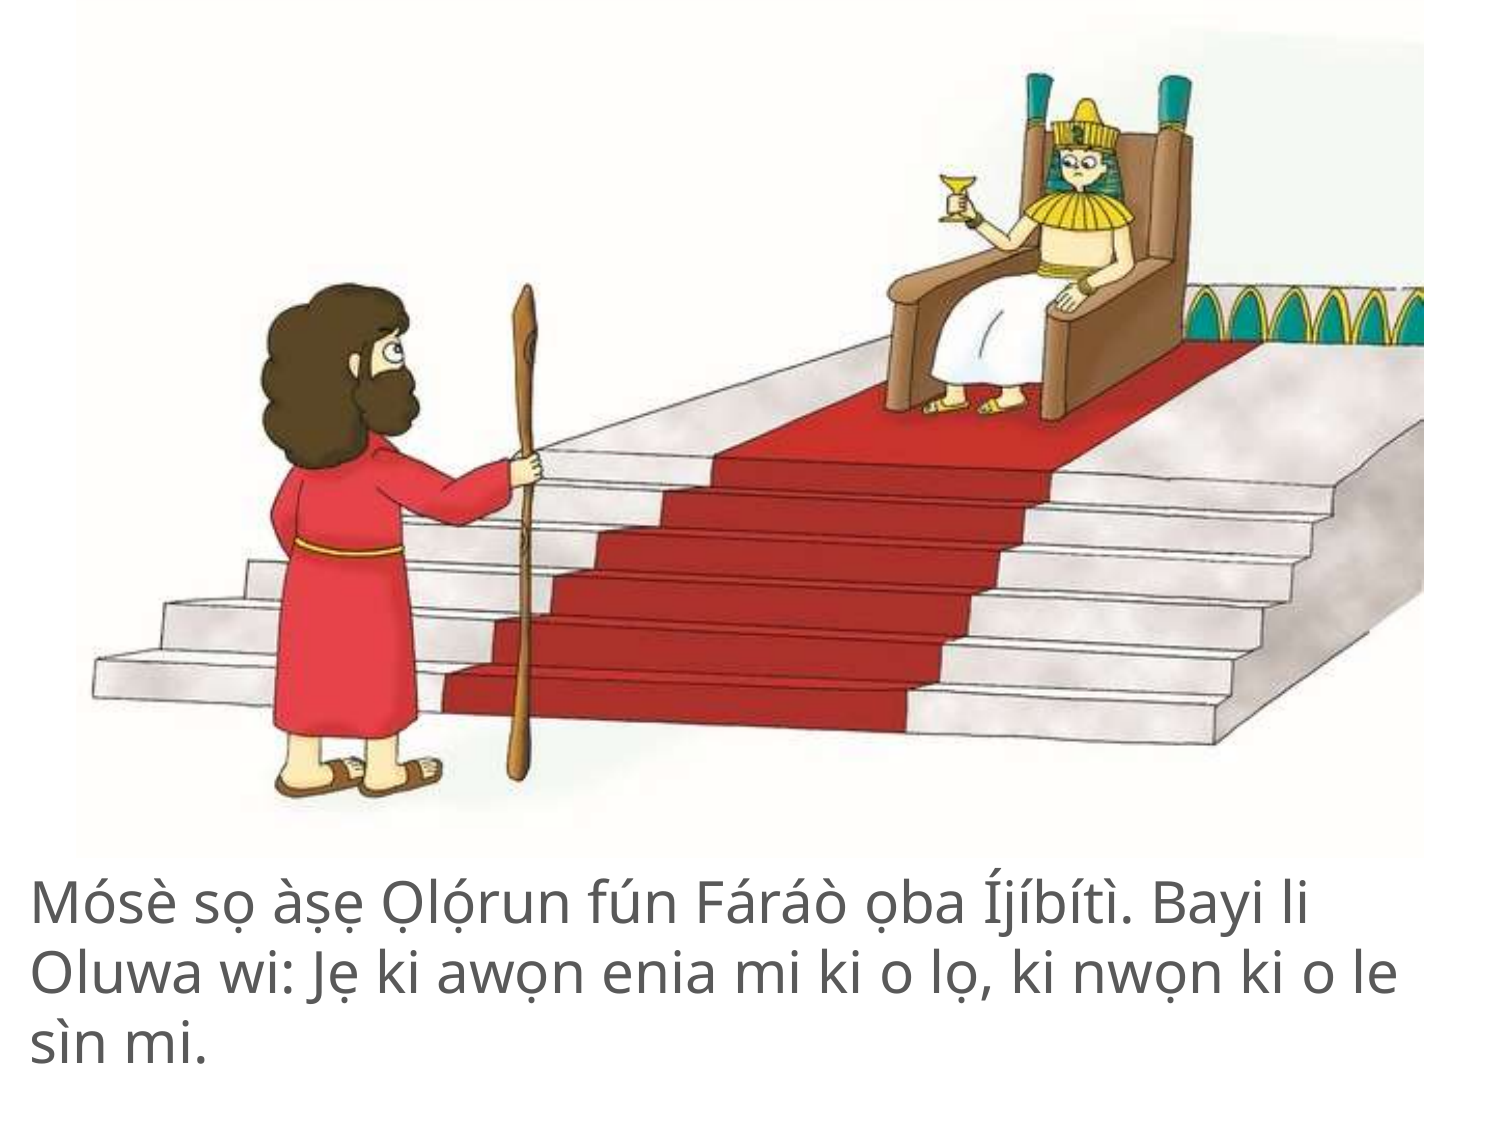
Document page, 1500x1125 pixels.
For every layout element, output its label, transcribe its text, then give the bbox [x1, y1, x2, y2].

picture [76, 0, 1424, 858]
text_box Mósè sọ àṣẹ Ọlọ́run fún Fáráò ọba Íjíbítì. Bayi li Oluwa wi: Jẹ ki awọn enia mi ki o lọ, ki nwọn ki o le sìn mi. [14, 857, 1486, 1083]
